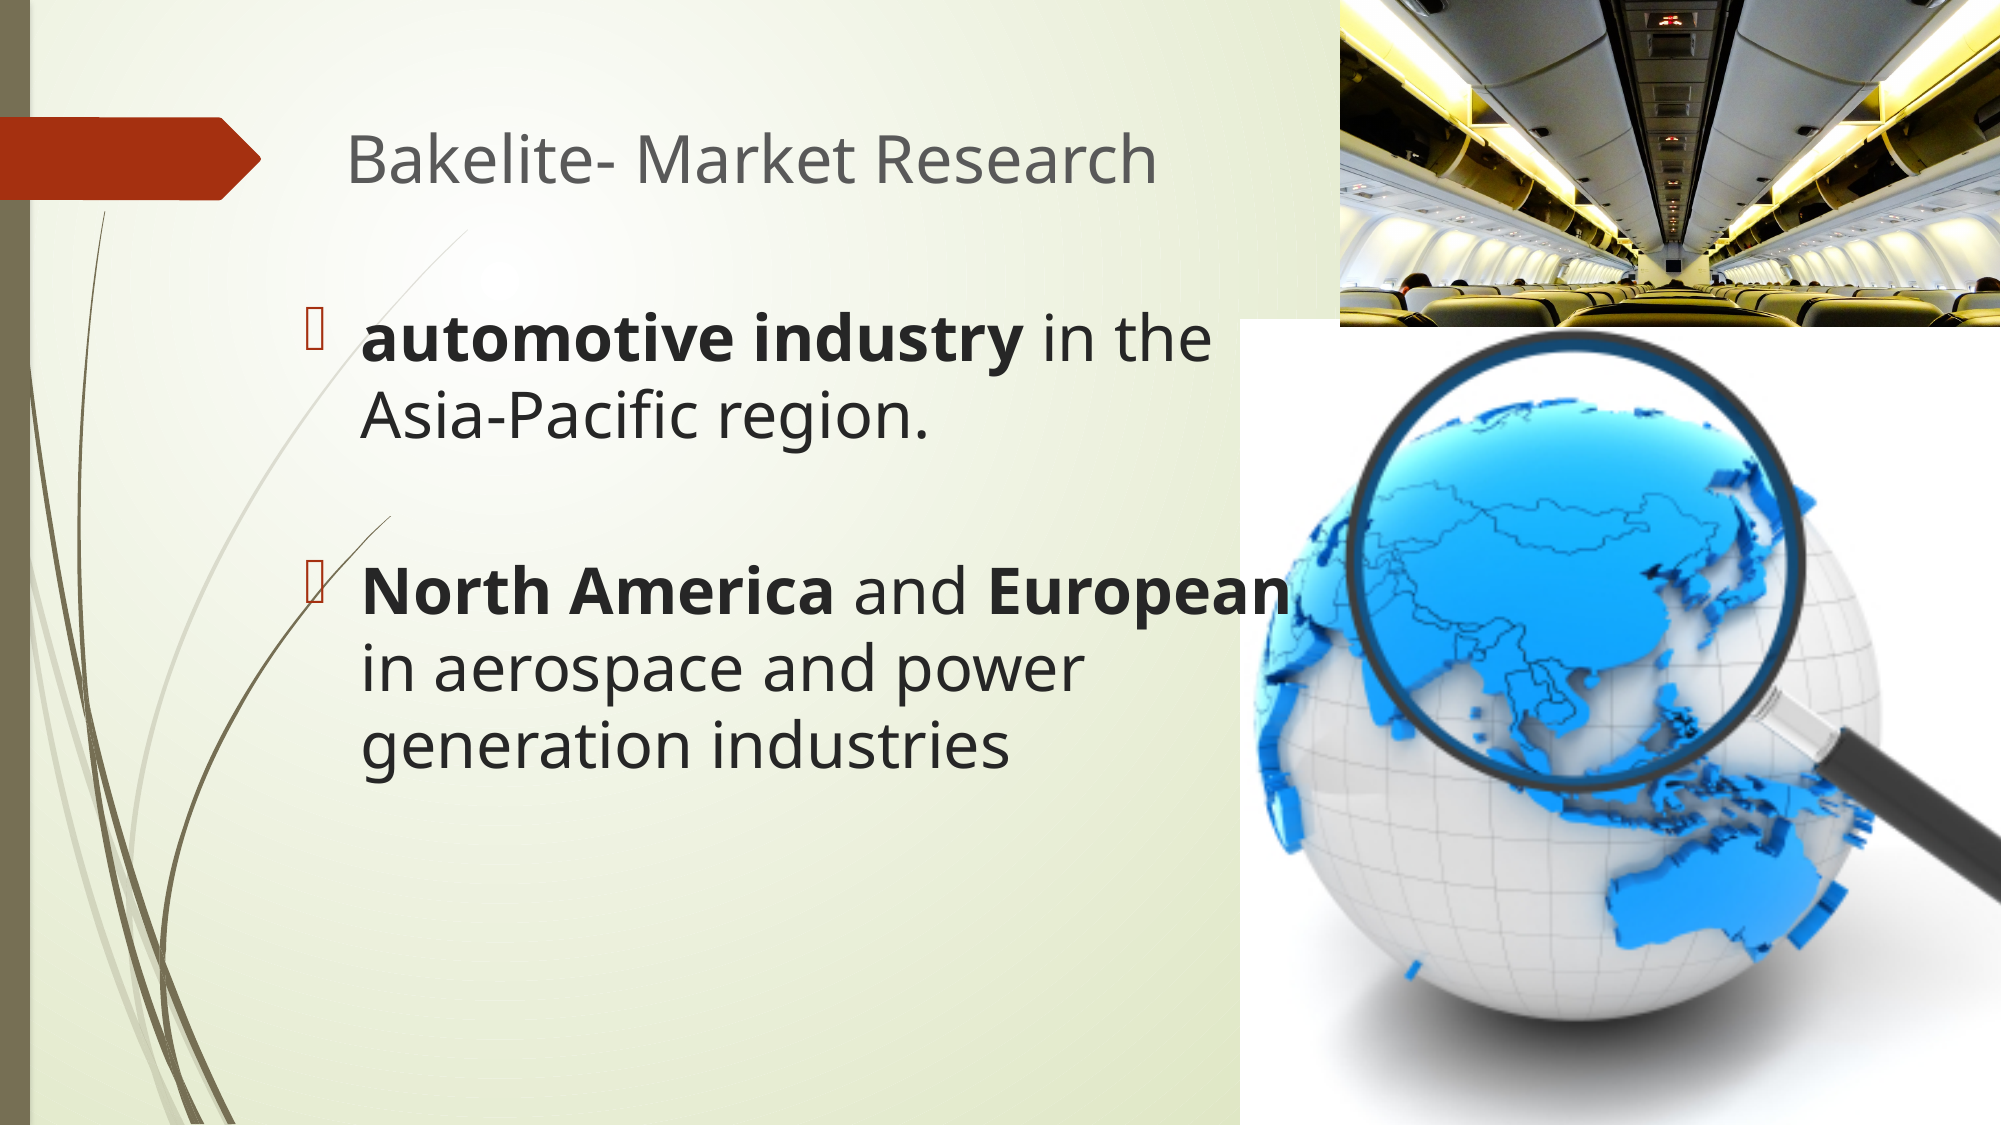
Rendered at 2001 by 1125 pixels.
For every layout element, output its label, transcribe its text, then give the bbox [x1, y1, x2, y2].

picture [1239, 0, 2001, 1125]
title Bakelite- Market Research [330, 109, 1335, 251]
text_box automotive industry in the Asia-Pacific region. North America and European in aerospace and power generation industries [289, 289, 1335, 1125]
